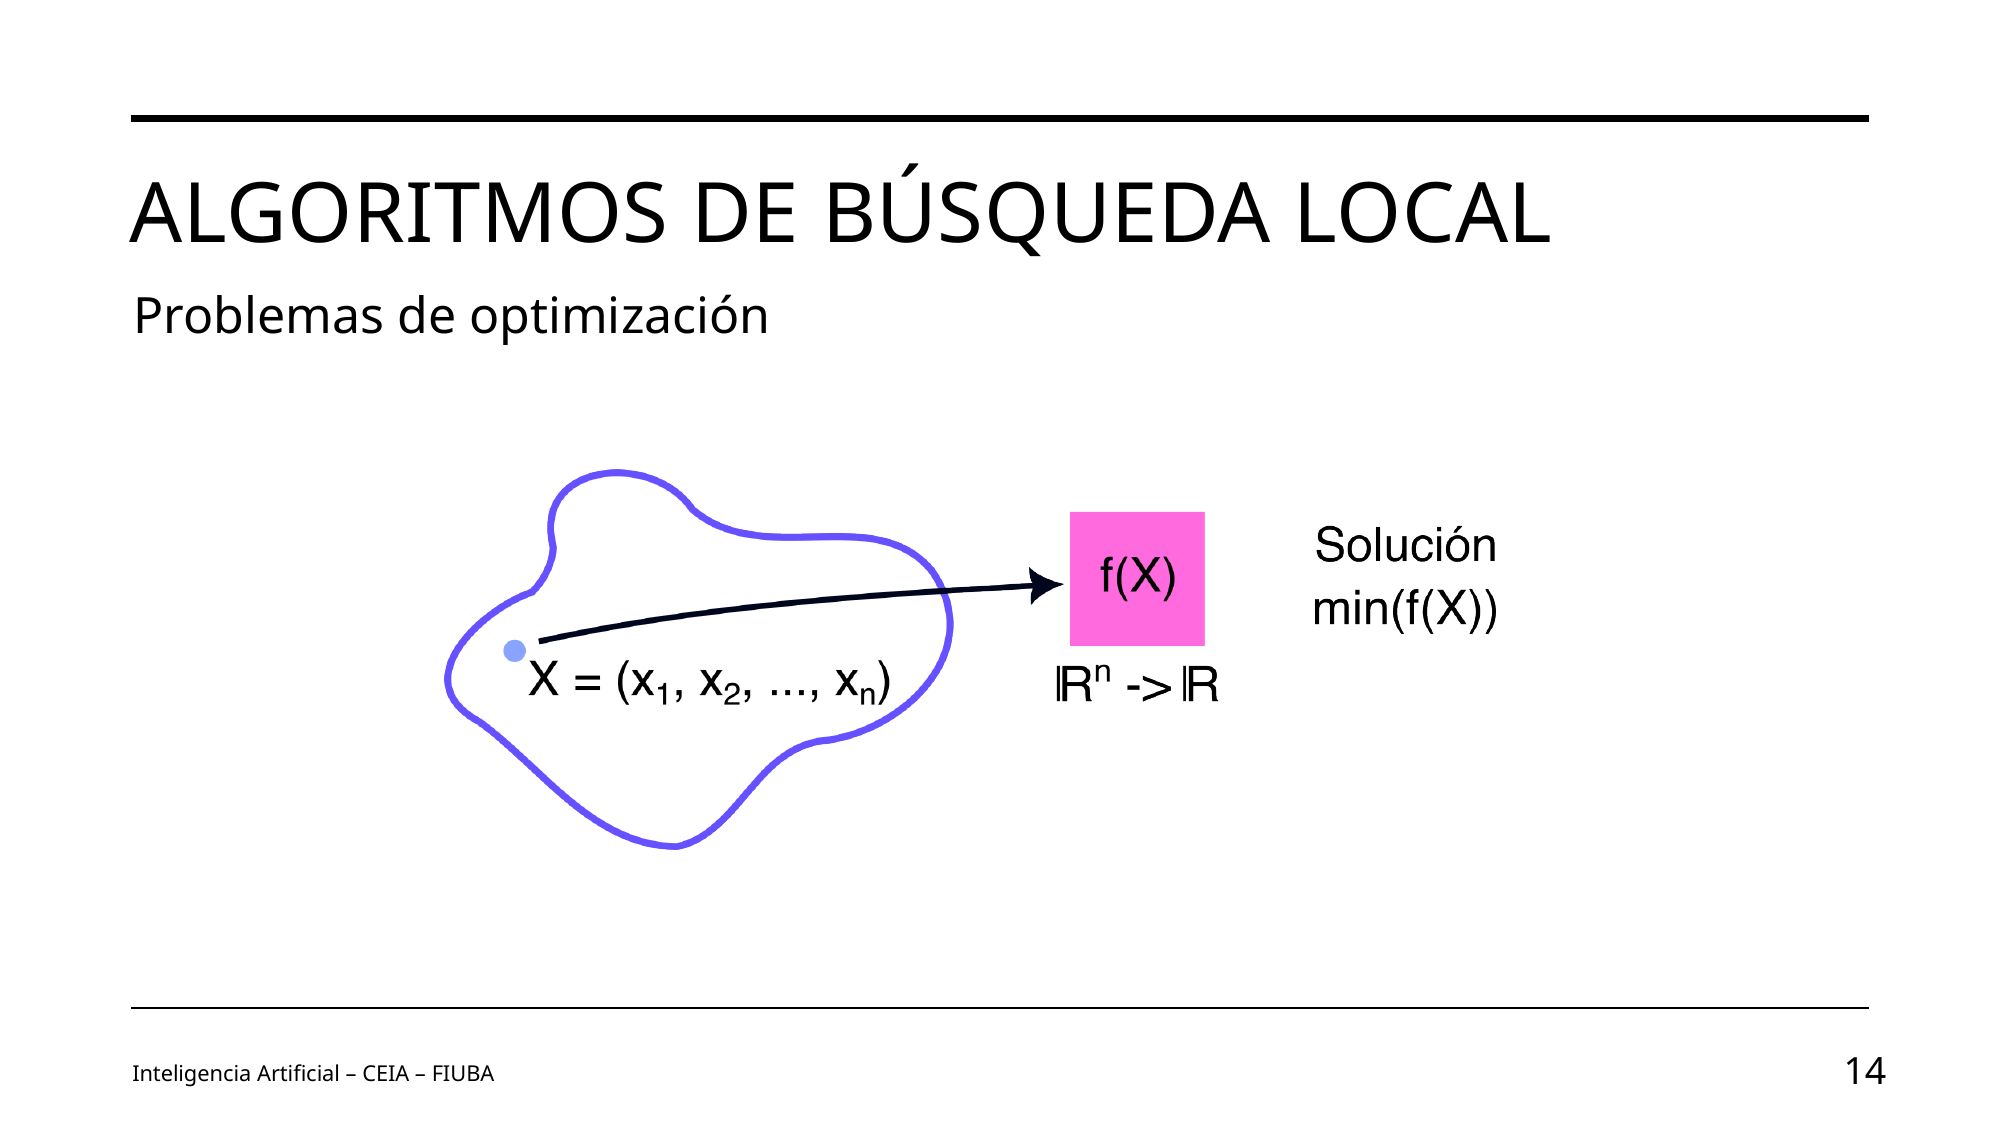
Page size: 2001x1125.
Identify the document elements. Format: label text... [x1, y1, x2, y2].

footer Inteligencia Artificial – CEIA – FIUBA [117, 1042, 862, 1103]
title Algoritmos de Búsqueda Local [114, 151, 1869, 377]
picture [444, 469, 1496, 850]
slide_number 14 [1791, 1042, 1902, 1103]
text_box Problemas de optimización [118, 275, 1377, 351]
